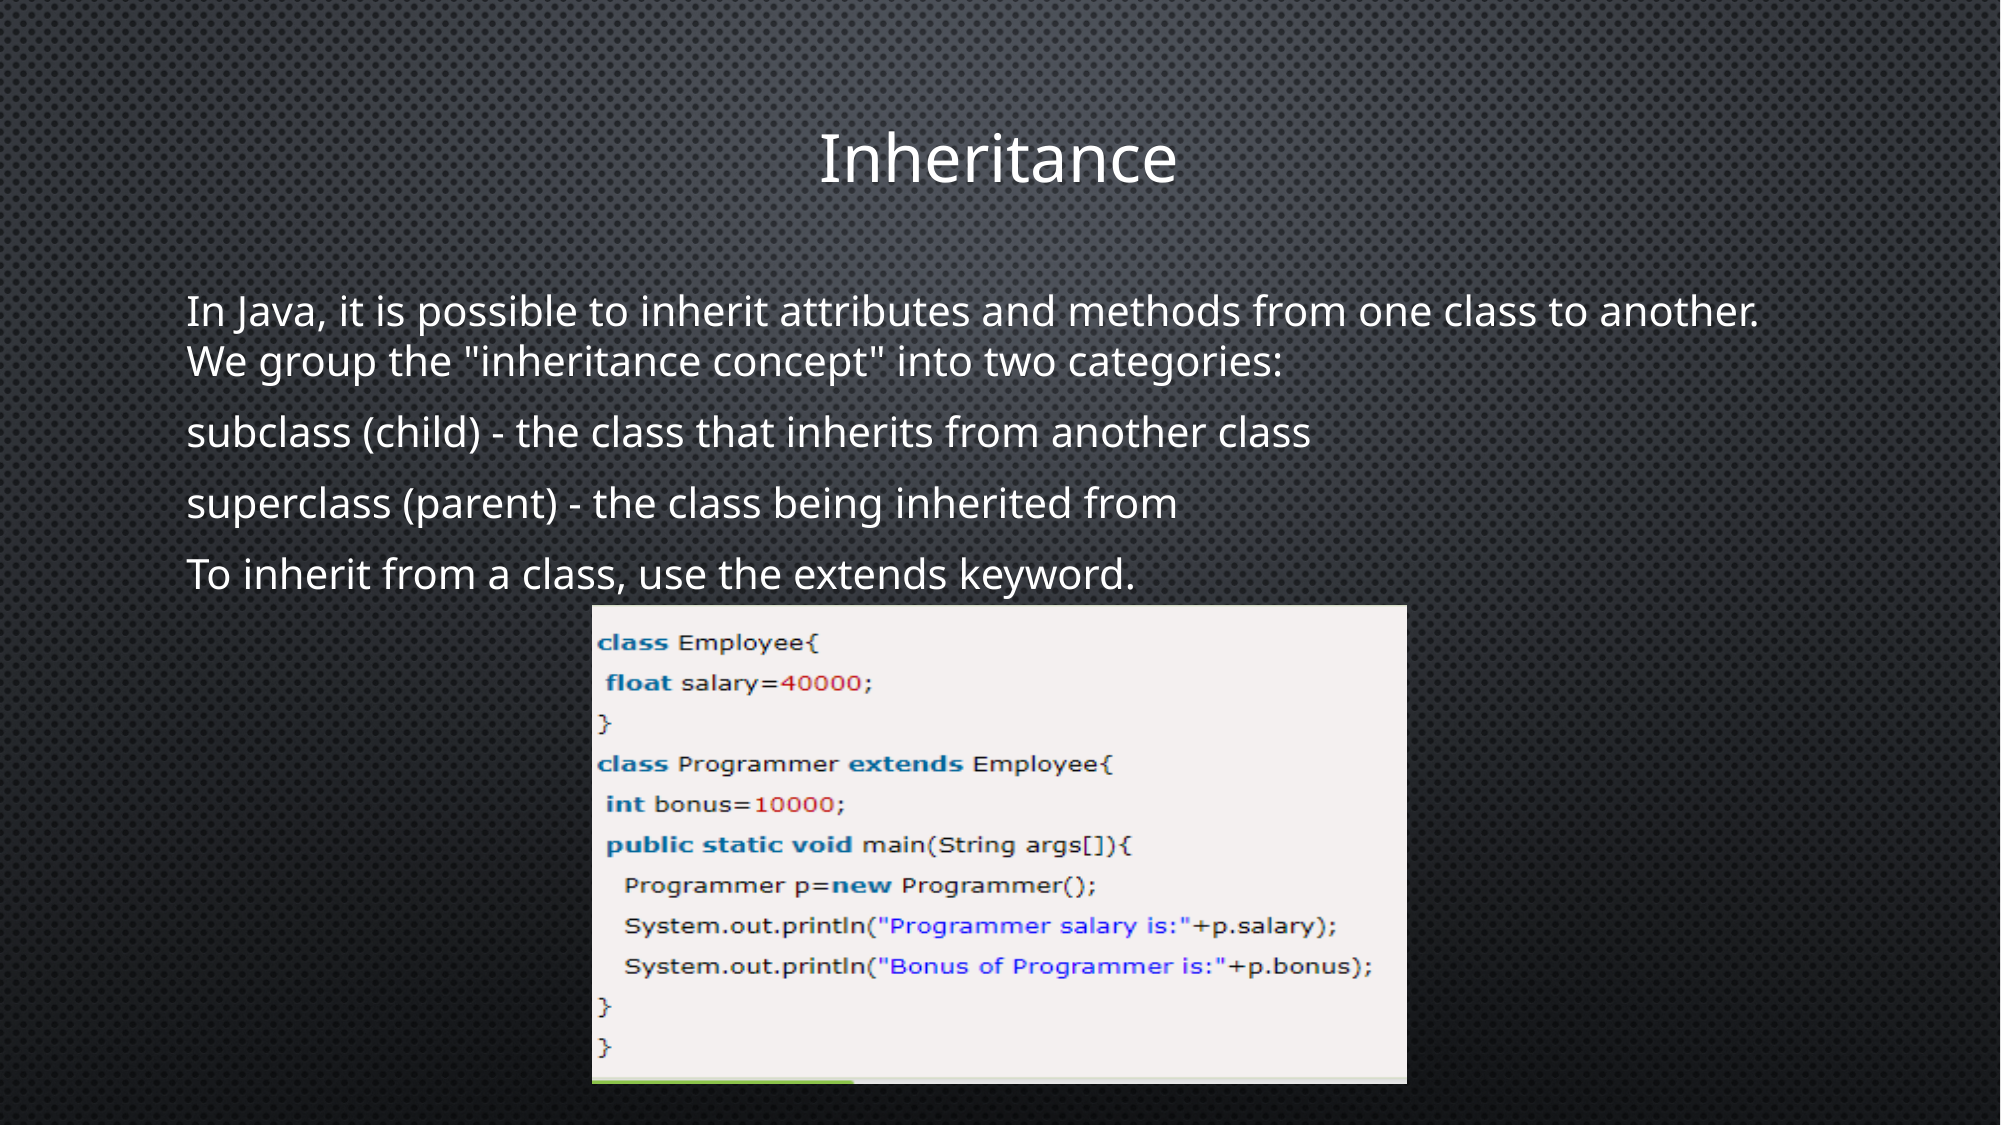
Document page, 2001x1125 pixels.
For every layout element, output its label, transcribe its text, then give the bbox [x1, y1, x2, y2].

picture [592, 604, 1408, 1084]
title Inheritance [187, 0, 1813, 313]
list In Java, it is possible to inherit attributes and methods from one class to another. We group the "inheritance concept" into two categories: subclass (child) - the class that inherits from another class superclass (parent) - the class being inherited from To inherit from a class, use the extends keyword. [171, 277, 1797, 790]
